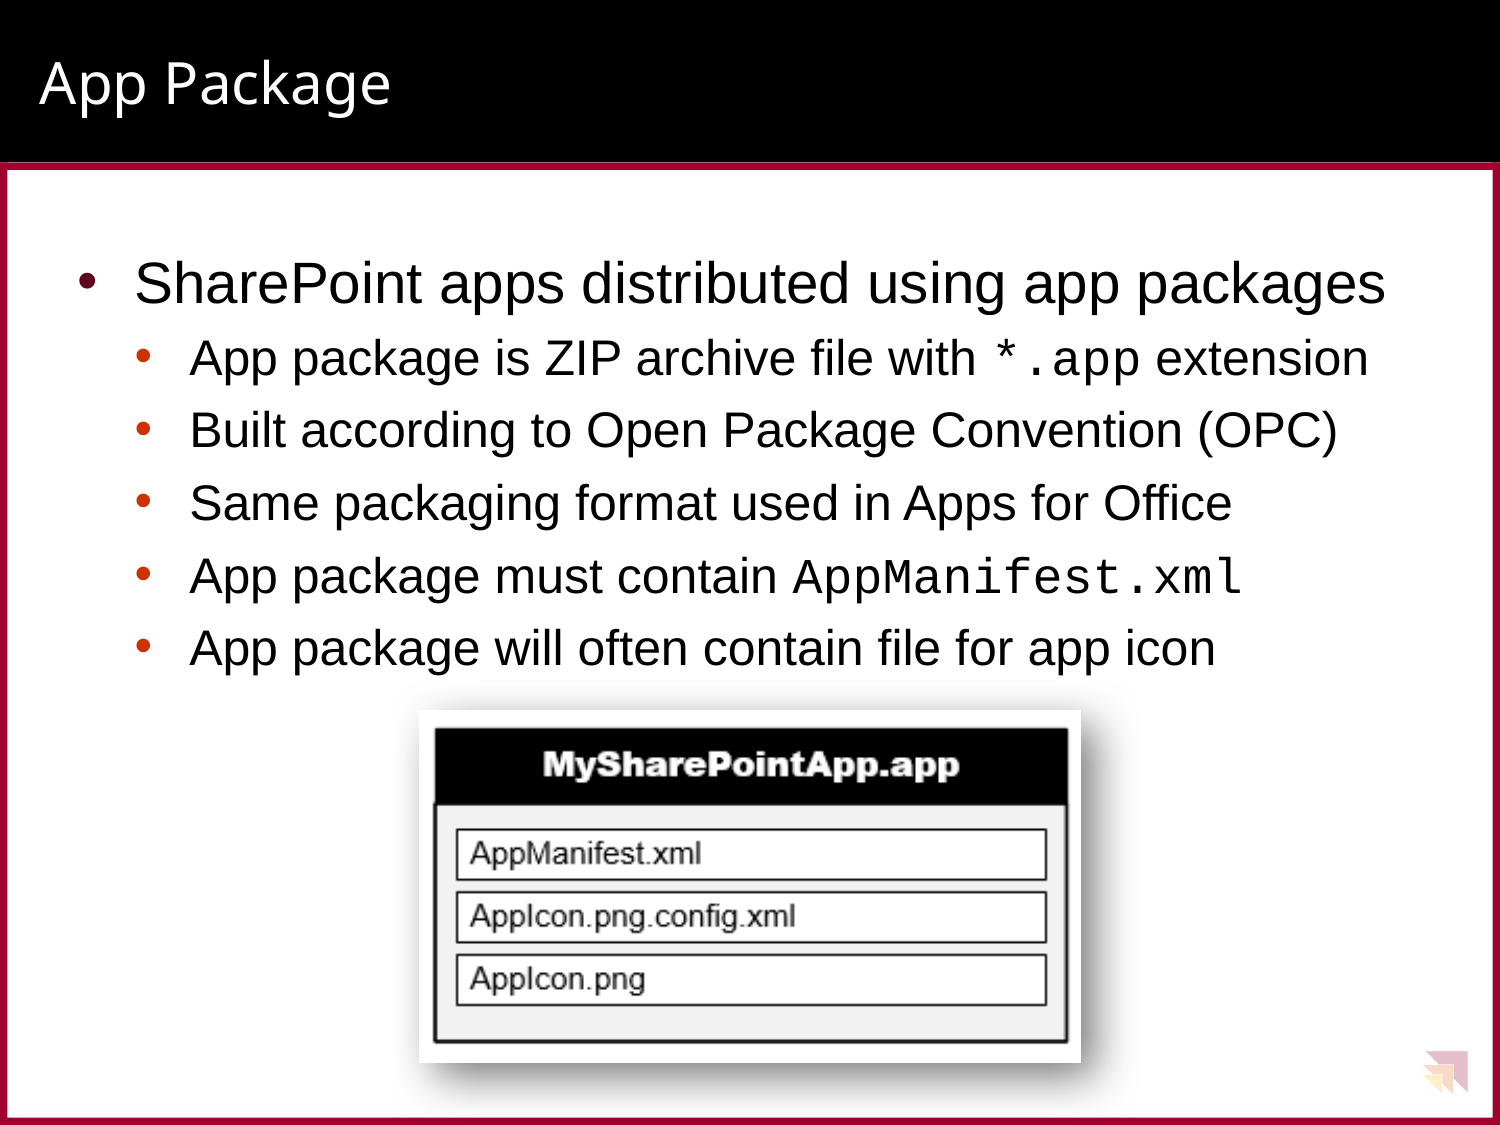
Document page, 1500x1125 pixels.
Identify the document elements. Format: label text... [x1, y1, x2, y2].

title App Package [24, 12, 1438, 150]
picture [419, 710, 1081, 1063]
list SharePoint apps distributed using app packages App package is ZIP archive file with *.app extension Built according to Open Package Convention (OPC) Same packaging format used in Apps for Office App package must contain AppManifest.xml App package will often contain file for app icon [62, 237, 1438, 1088]
